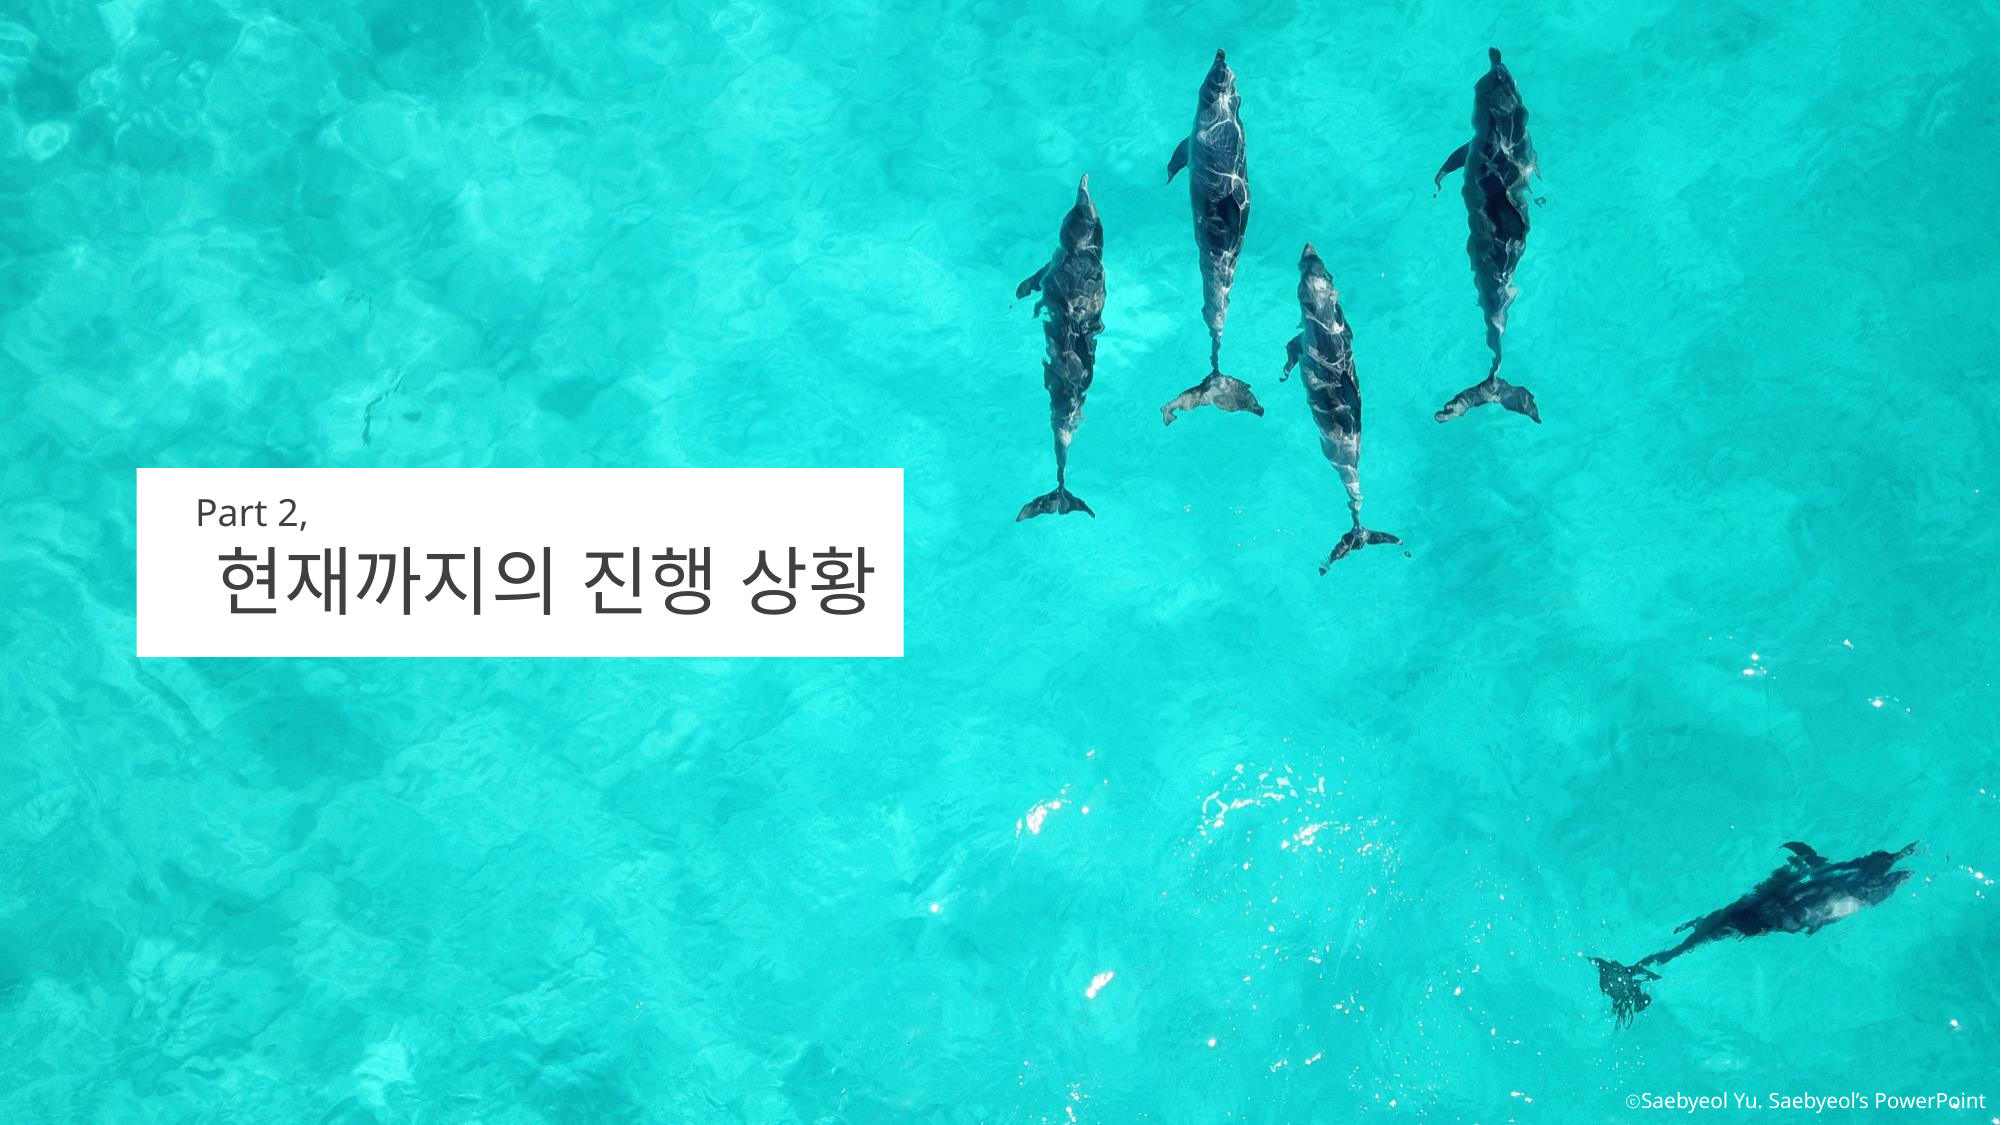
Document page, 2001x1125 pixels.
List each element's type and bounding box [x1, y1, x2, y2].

text_box [136, 467, 912, 657]
picture [0, 0, 2000, 1125]
